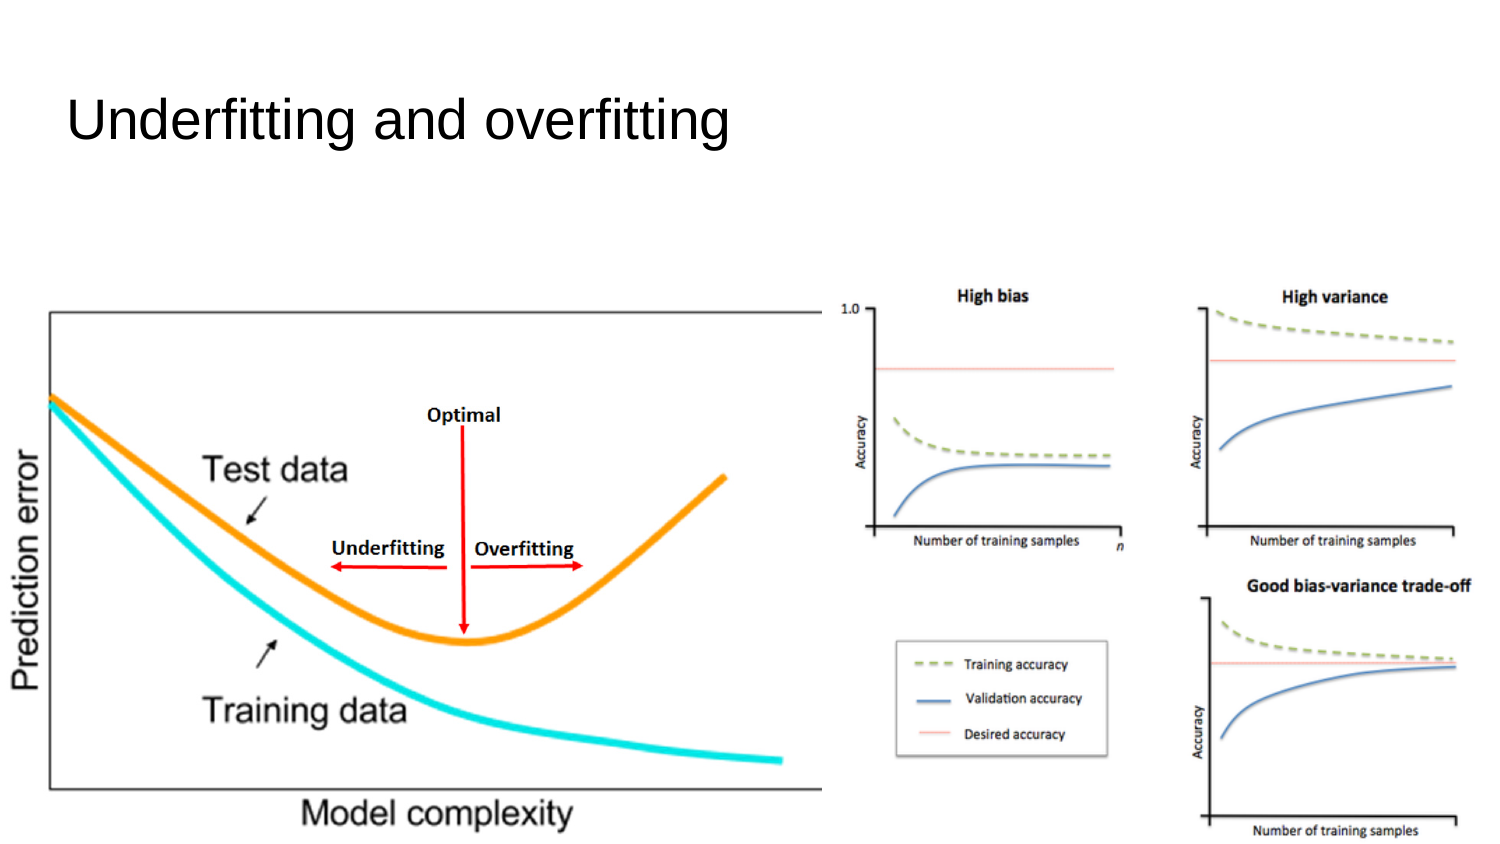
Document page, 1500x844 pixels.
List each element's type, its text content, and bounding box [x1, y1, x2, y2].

title Underfitting and overfitting [51, 72, 1449, 167]
picture [0, 283, 1500, 844]
